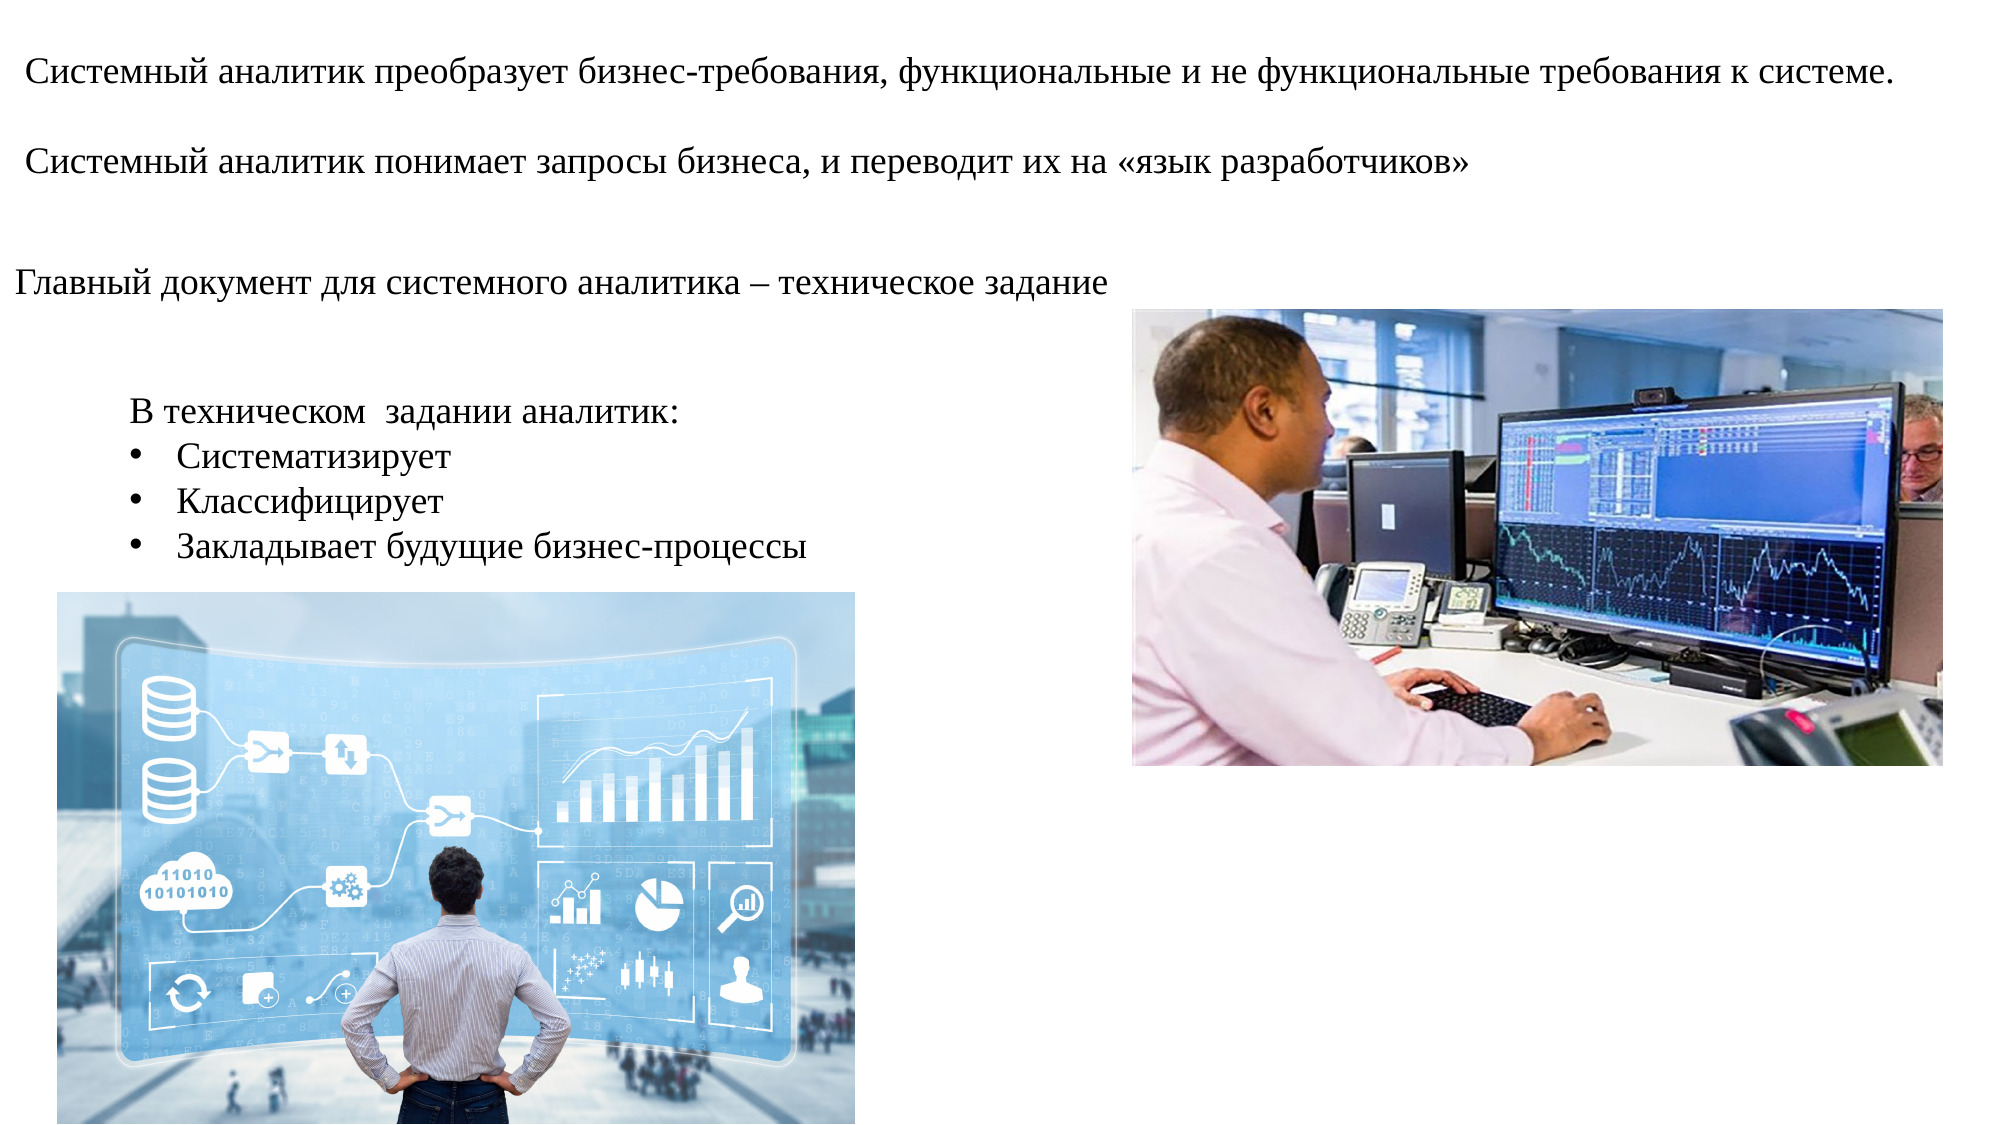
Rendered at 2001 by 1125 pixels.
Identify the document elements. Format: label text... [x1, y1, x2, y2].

text_box Системный аналитик преобразует бизнес-требования, функциональные и не функциональные требования к системе. Системный аналитик понимает запросы бизнеса, и переводит их на «язык разработчиков» [10, 38, 1988, 189]
picture [1132, 309, 1943, 766]
text_box Главный документ для системного аналитика – техническое задание [0, 249, 1161, 310]
text_box В техническом задании аналитик: Систематизирует Классифицирует Закладывает будущие бизнес-процессы [114, 378, 823, 574]
picture [57, 592, 855, 1124]
